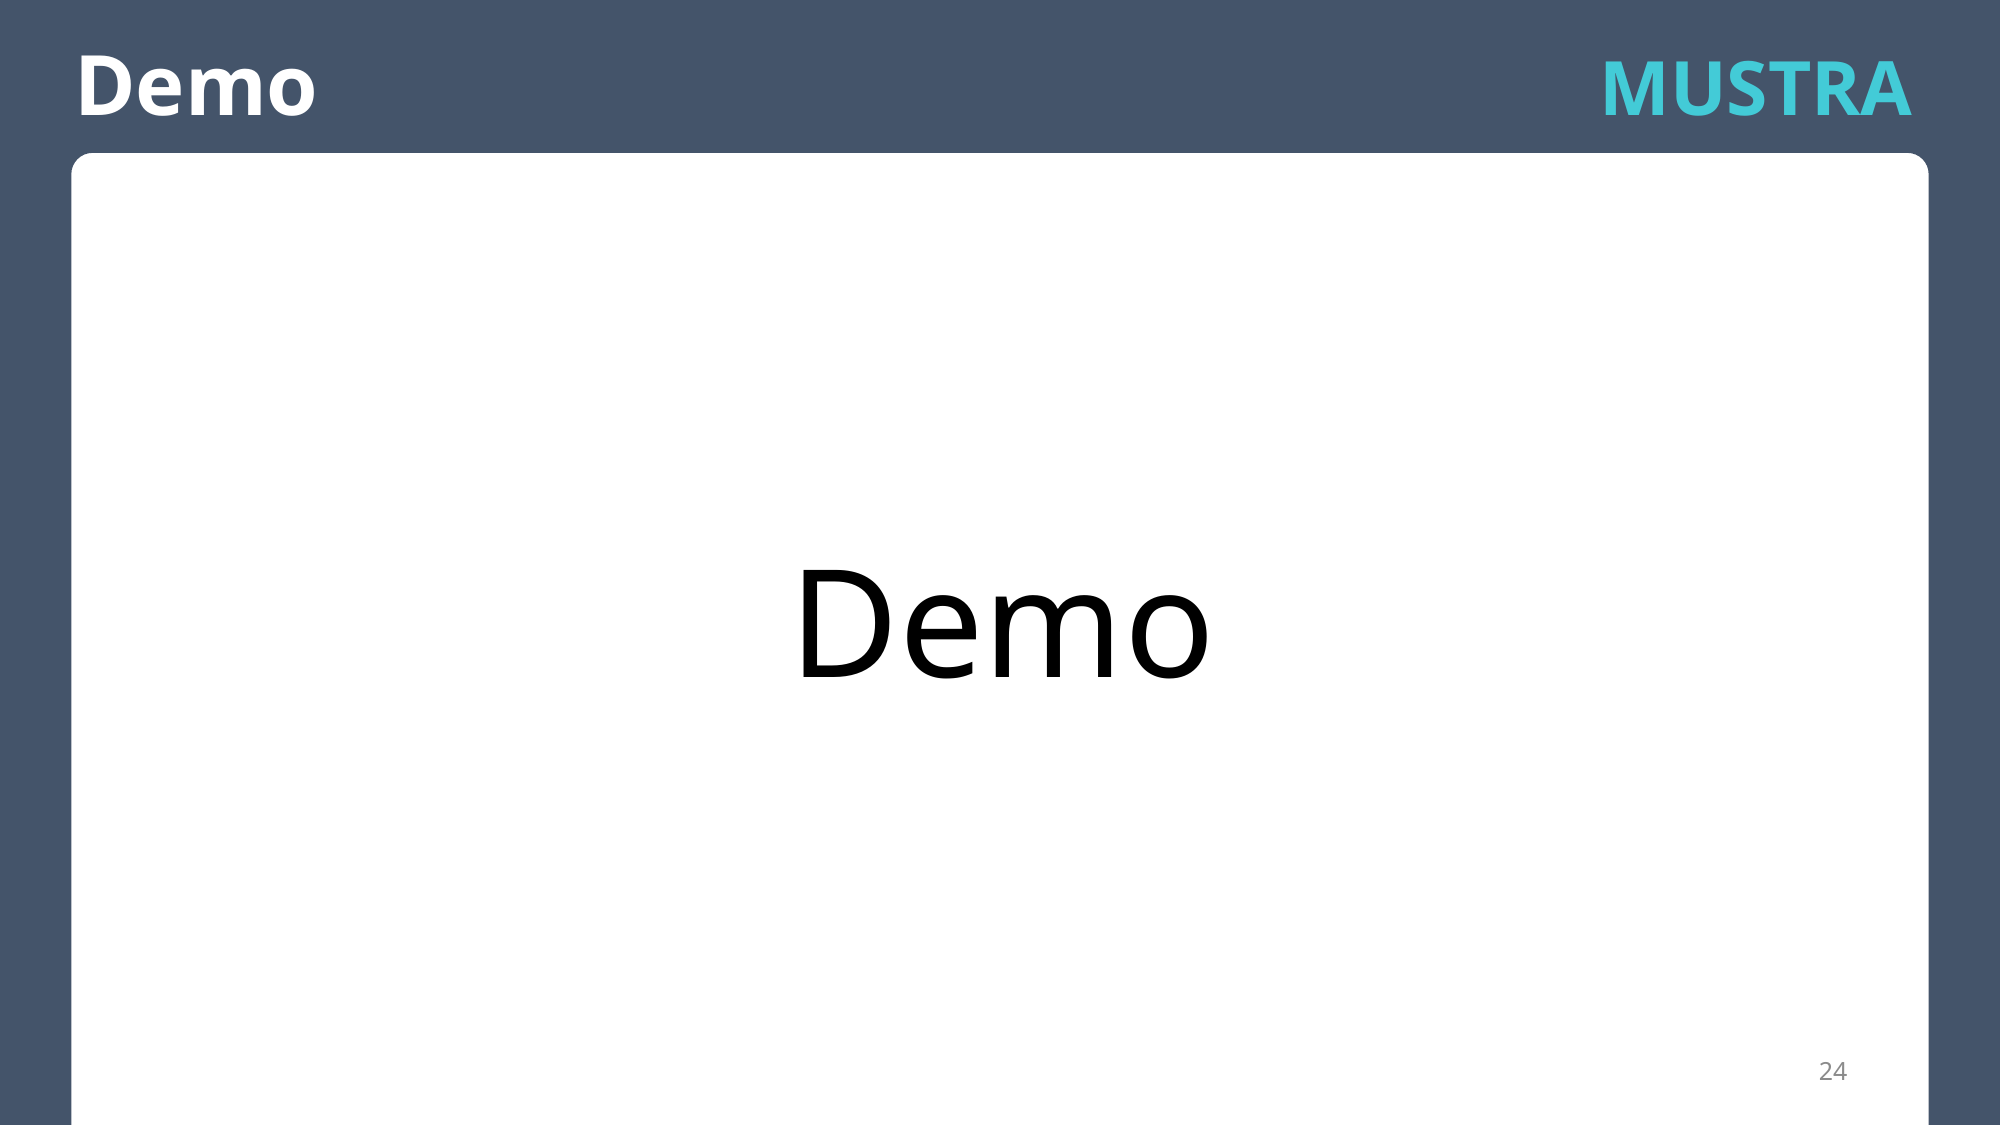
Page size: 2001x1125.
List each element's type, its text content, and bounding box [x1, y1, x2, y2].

text_box Demo [775, 519, 1266, 715]
slide_number 24 [1412, 1042, 1863, 1103]
text_box [0, 0, 2000, 1125]
text_box Demo [59, 24, 334, 140]
text_box MUSTRA [1584, 33, 1928, 161]
